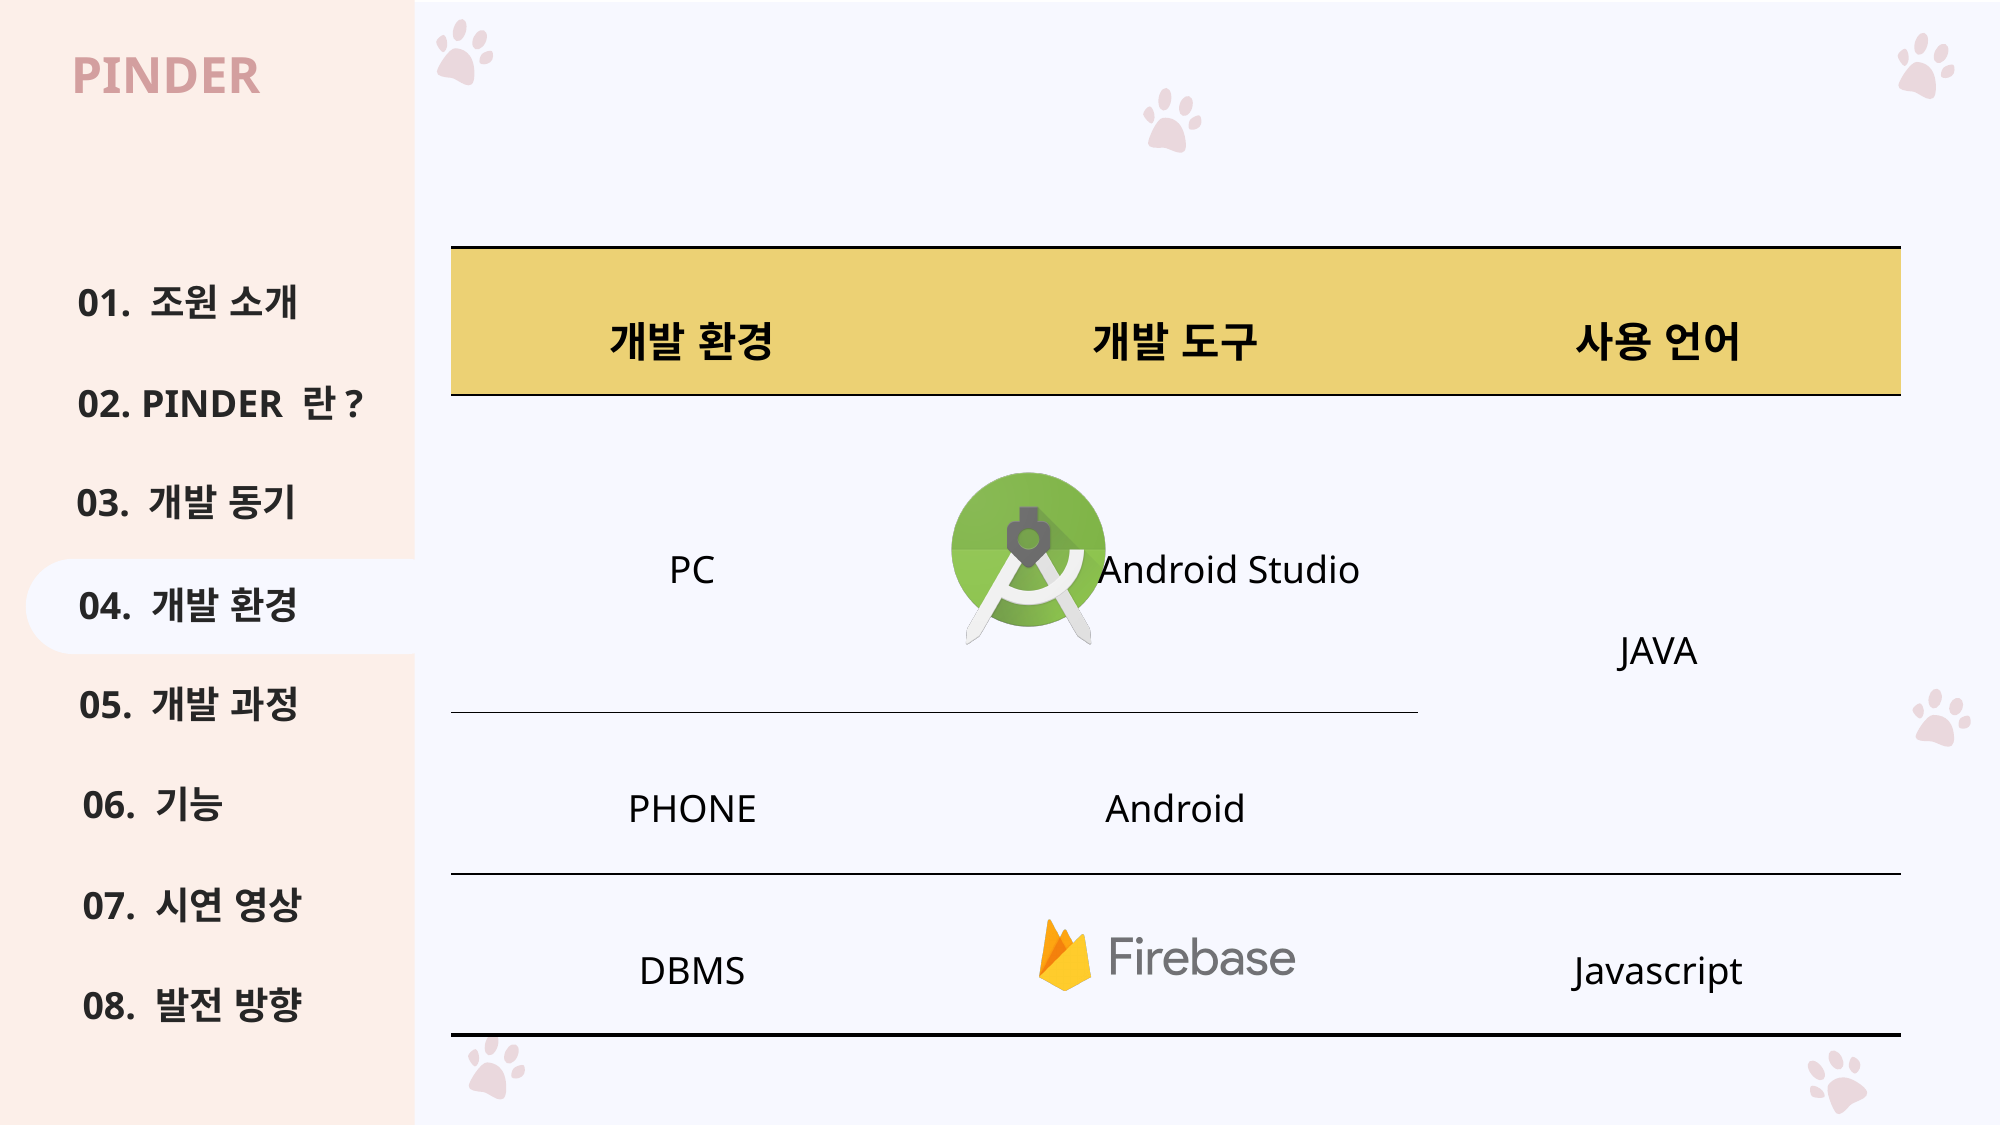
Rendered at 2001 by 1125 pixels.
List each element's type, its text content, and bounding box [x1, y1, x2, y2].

text_box 02. PINDER 란? [63, 372, 414, 433]
table_cell Android [935, 713, 1418, 873]
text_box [1808, 1048, 1867, 1115]
table_cell JAVA [1418, 396, 1901, 873]
picture [891, 469, 1166, 648]
table_cell Javascript [1418, 875, 1901, 1033]
table_cell PC [451, 396, 935, 712]
table_cell DBMS [451, 875, 935, 1033]
text_box 07. 시연 영상 [67, 874, 419, 934]
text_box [434, 20, 493, 87]
table_header 개발 환경 [451, 249, 935, 394]
text_box 03. 개발 동기 [61, 471, 413, 532]
table_header 개발 도구 [935, 249, 1418, 394]
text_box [1911, 690, 1971, 749]
text_box 05. 개발 과정 [64, 674, 415, 734]
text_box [466, 1034, 525, 1102]
text_box 01. 조원 소개 [63, 271, 414, 332]
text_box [1895, 34, 1954, 101]
table_cell Android Studio [935, 396, 1418, 712]
text_box [0, 0, 416, 1125]
table_cell PHONE [451, 713, 935, 873]
text_box 04. 개발 환경 [63, 574, 415, 635]
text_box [1142, 89, 1201, 156]
text_box PINDER [56, 36, 285, 112]
picture [1001, 898, 1333, 1012]
text_box [24, 557, 451, 656]
table_header 사용 언어 [1418, 249, 1901, 394]
text_box 06. 기능 [67, 773, 419, 834]
text_box [416, 1, 2000, 1125]
table_cell [935, 875, 1418, 1033]
text_box 08. 발전 방향 [67, 974, 419, 1035]
